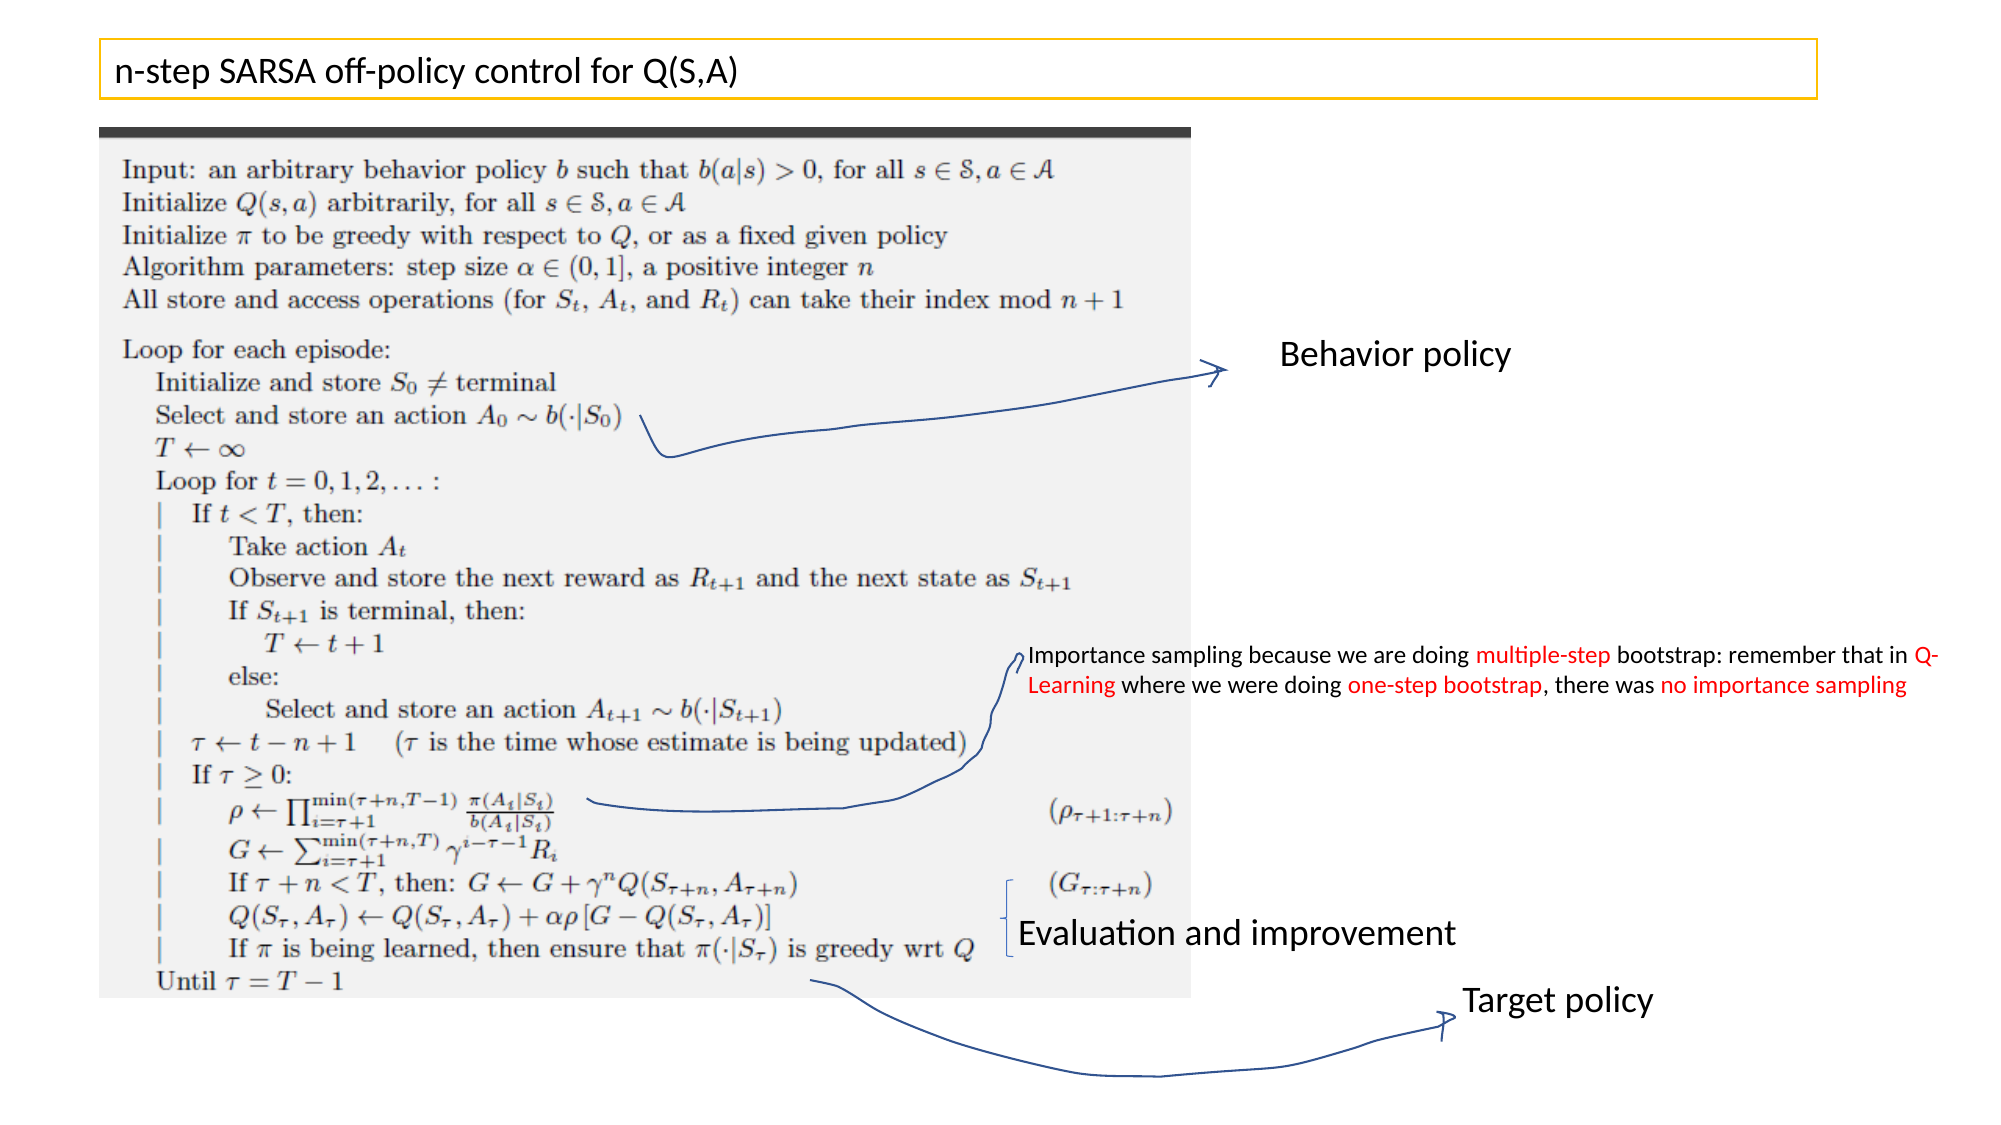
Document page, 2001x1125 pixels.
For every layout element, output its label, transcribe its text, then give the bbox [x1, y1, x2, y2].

text_box Importance sampling because we are doing multiple-step bootstrap: remember that in Q-Learning where we were doing one-step bootstrap, there was no importance sampling [1191, 631, 2000, 706]
text_box Target policy [1447, 967, 1743, 1028]
text_box n-step SARSA off-policy control for Q(S,A) [99, 38, 1818, 100]
text_box [1191, 358, 1229, 388]
text_box [855, 998, 1456, 1078]
text_box Evaluation and improvement [1191, 901, 1702, 961]
picture [99, 127, 1191, 998]
text_box Behavior policy [1265, 321, 1630, 382]
